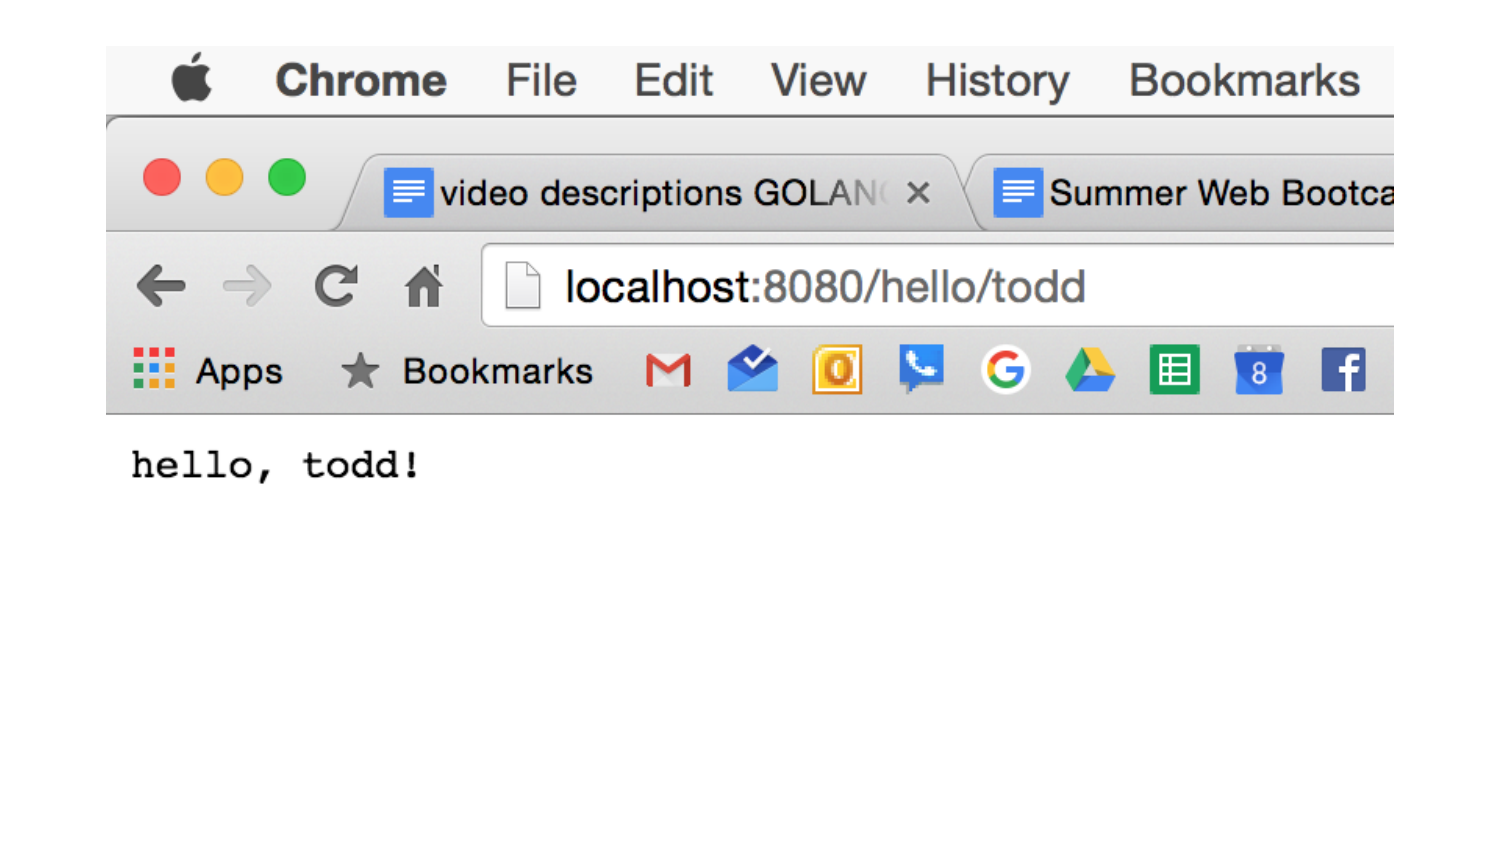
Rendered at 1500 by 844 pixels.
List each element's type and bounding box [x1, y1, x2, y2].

picture [105, 46, 1394, 710]
